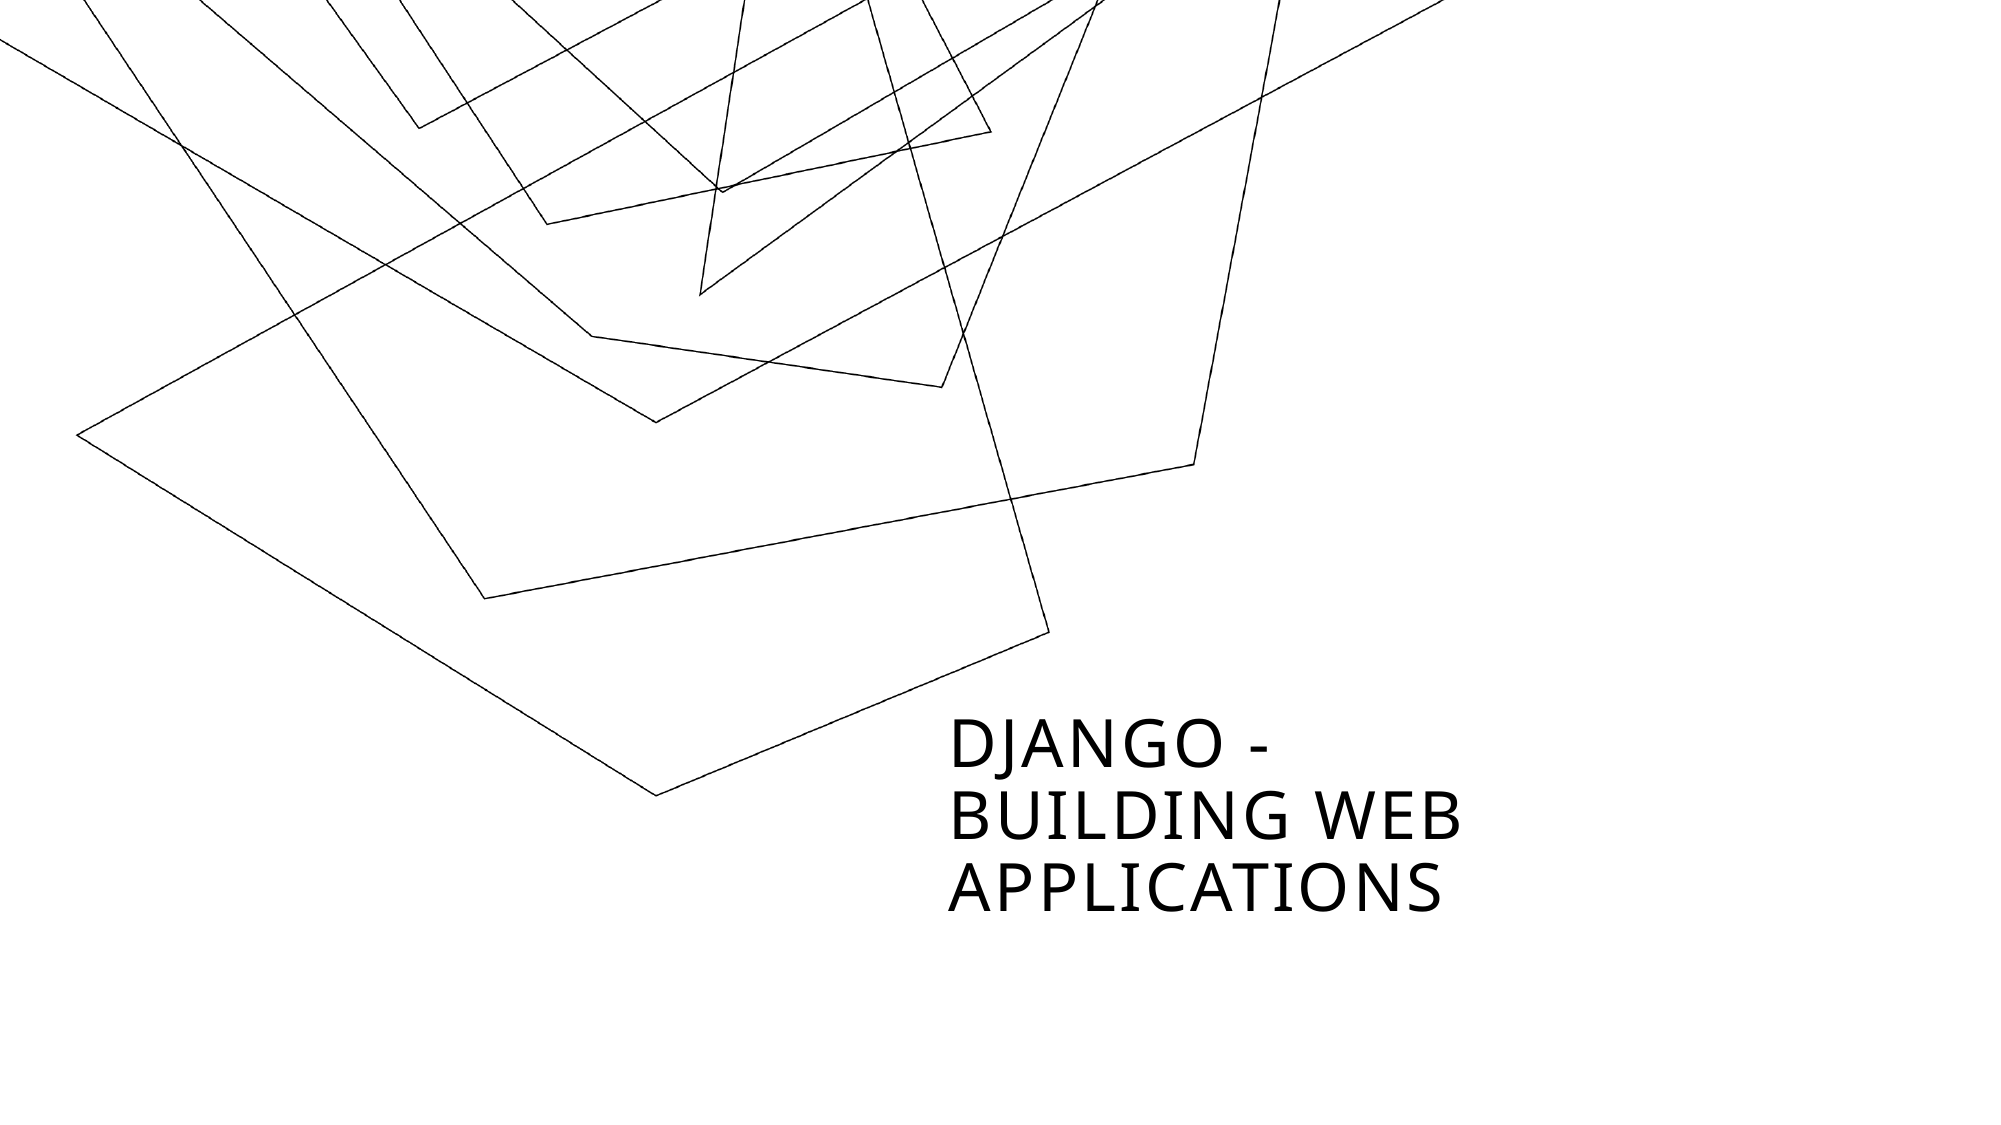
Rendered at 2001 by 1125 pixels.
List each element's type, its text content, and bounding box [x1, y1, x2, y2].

picture [0, 0, 1557, 830]
title DJANGO - Building Web Applications [933, 671, 1947, 966]
